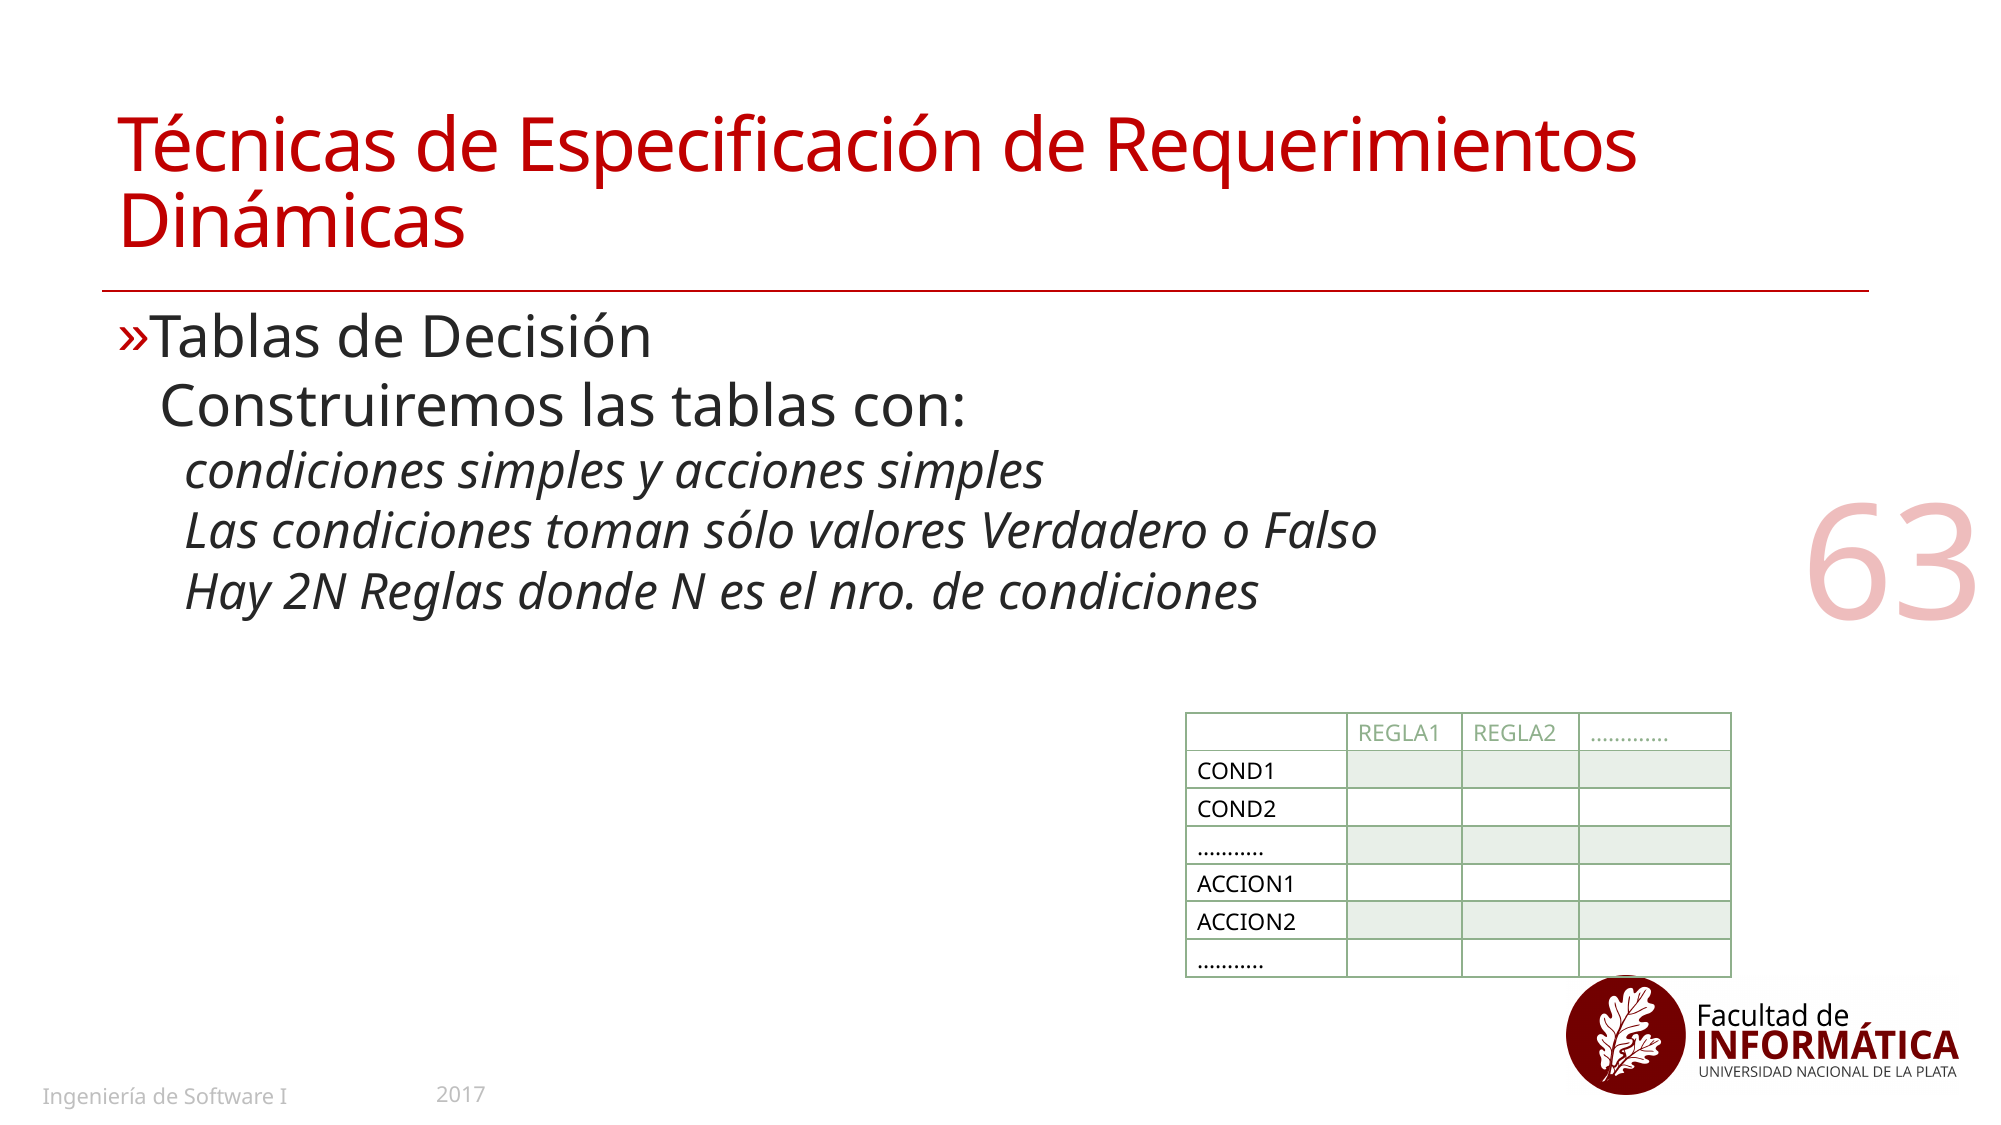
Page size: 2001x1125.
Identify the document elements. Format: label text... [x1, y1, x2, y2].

table_cell [1348, 827, 1461, 863]
table_cell ACCION1 [1187, 865, 1346, 900]
table_cell [1463, 902, 1578, 938]
table_cell [1580, 902, 1730, 938]
table_cell ……….. [1187, 827, 1346, 863]
picture [1566, 975, 1959, 1095]
table_cell [1580, 827, 1730, 863]
table_cell [1348, 865, 1461, 900]
table_header …………. [1580, 714, 1730, 750]
table_cell [1580, 751, 1730, 787]
table_cell [1463, 865, 1578, 900]
list Tablas de Decisión Construiremos las tablas con: condiciones simples y acciones simples Las condiciones toman sólo valores Verdadero o Falso Hay 2N Reglas donde N es el nro. de condiciones [102, 302, 1753, 963]
table_cell COND2 [1187, 789, 1346, 825]
table_cell [1580, 865, 1730, 900]
table_cell ACCION2 [1187, 902, 1346, 938]
table_cell [1463, 751, 1578, 787]
table_header REGLA2 [1463, 714, 1578, 750]
slide_number 63 [1753, 456, 2000, 686]
title Técnicas de Especificación de Requerimientos Dinámicas [102, 81, 1875, 291]
table_cell [1348, 902, 1461, 938]
table_cell [1580, 789, 1730, 825]
table_cell COND1 [1187, 751, 1346, 787]
slide_number 2017 [421, 1073, 557, 1116]
table_header REGLA1 [1348, 714, 1461, 750]
table_cell [1463, 940, 1578, 976]
table_cell ……….. [1187, 940, 1346, 976]
table_cell [1580, 940, 1730, 976]
table_cell [1348, 940, 1461, 976]
table_cell [1348, 751, 1461, 787]
footer Ingeniería de Software I [27, 1075, 382, 1111]
table_cell [1463, 789, 1578, 825]
table_cell [1463, 827, 1578, 863]
table_cell [1348, 789, 1461, 825]
table_header [1187, 714, 1346, 750]
